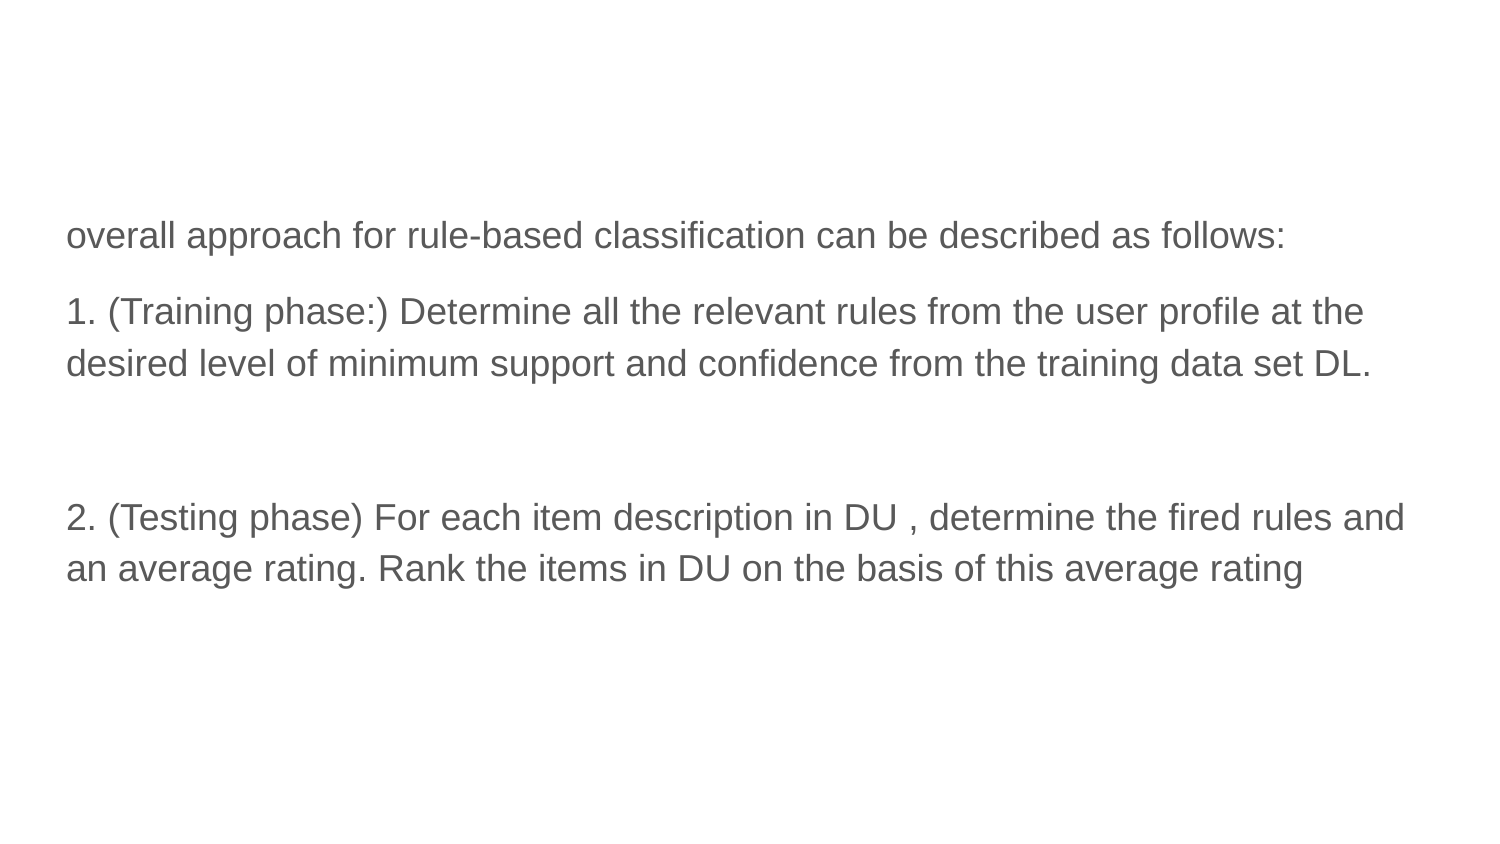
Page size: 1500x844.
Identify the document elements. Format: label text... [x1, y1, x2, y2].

list overall approach for rule-based classification can be described as follows: 1. (Training phase:) Determine all the relevant rules from the user profile at the desired level of minimum support and confidence from the training data set DL. 2. (Testing phase) For each item description in DU , determine the fired rules and an average rating. Rank the items in DU on the basis of this average rating [51, 189, 1449, 750]
